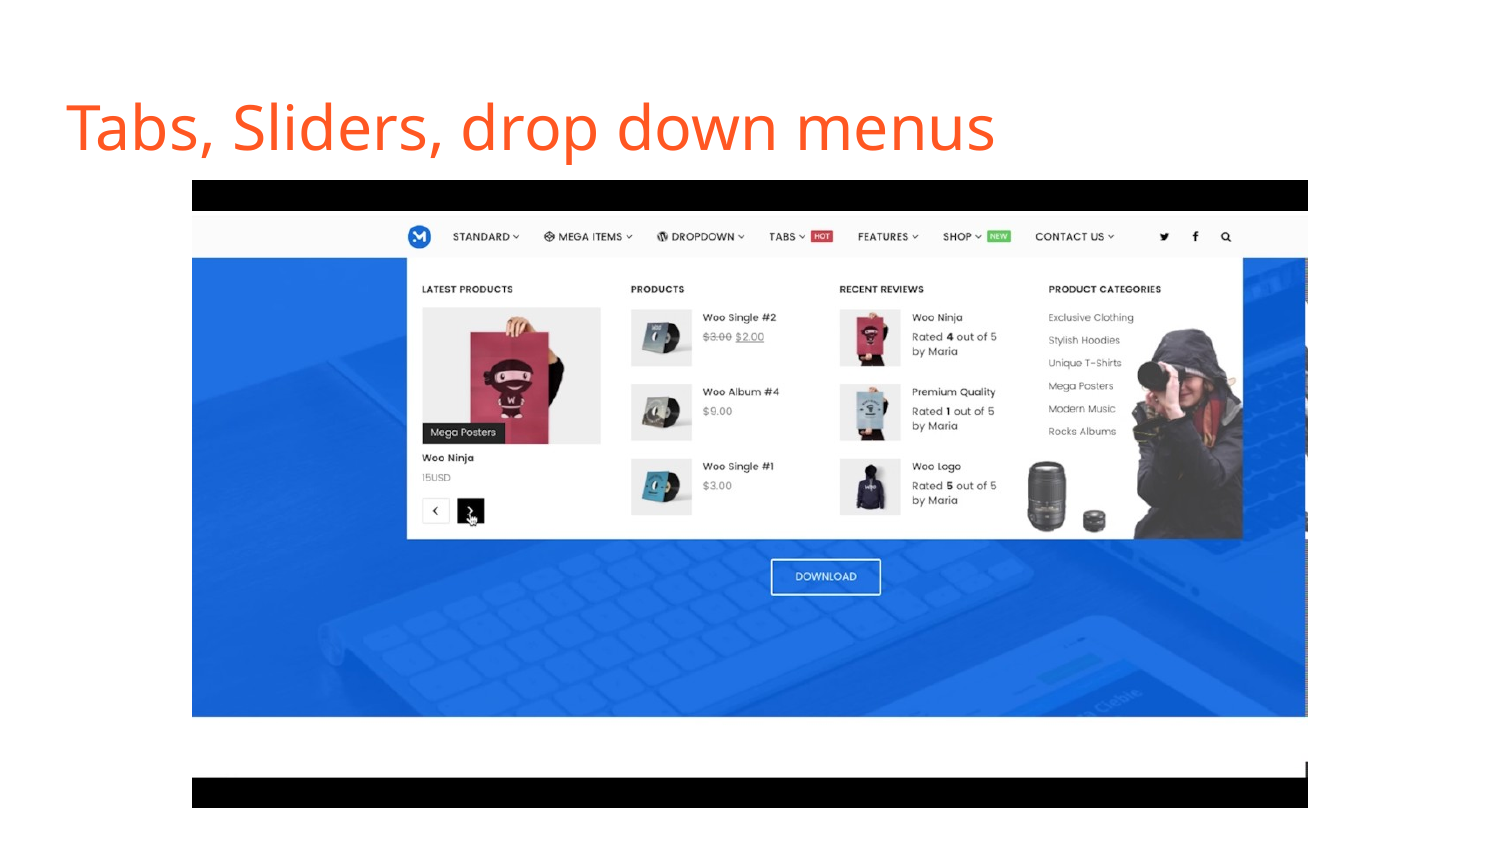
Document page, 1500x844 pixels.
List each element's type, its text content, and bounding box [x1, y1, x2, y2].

title Tabs, Sliders, drop down menus [51, 72, 1449, 167]
picture [192, 180, 1308, 808]
